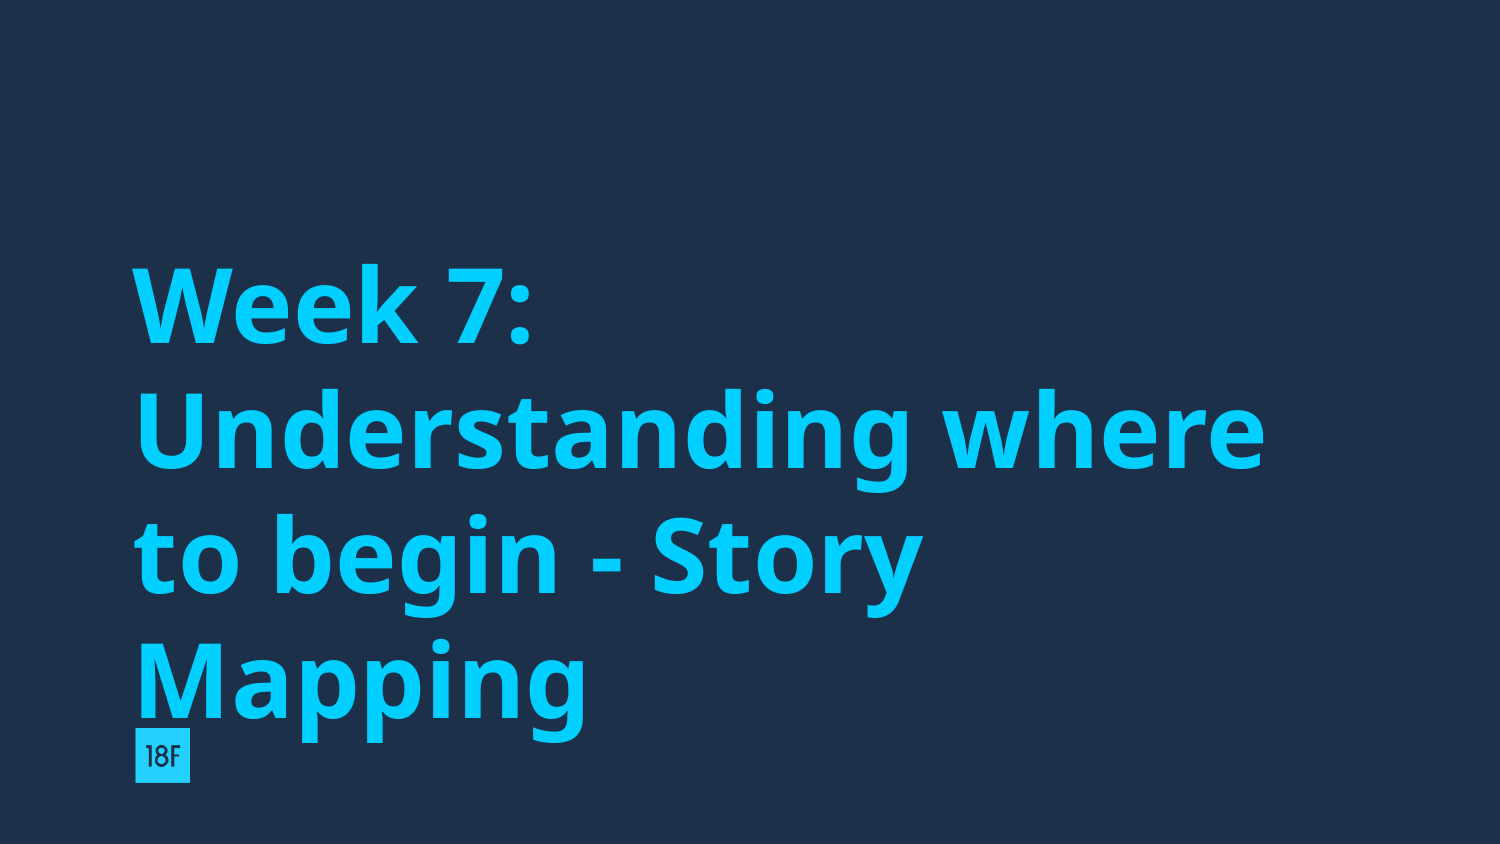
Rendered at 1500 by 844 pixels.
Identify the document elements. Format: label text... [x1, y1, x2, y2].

title Week 7: Understanding where to begin - Story Mapping [117, 224, 1330, 496]
picture [135, 728, 190, 783]
